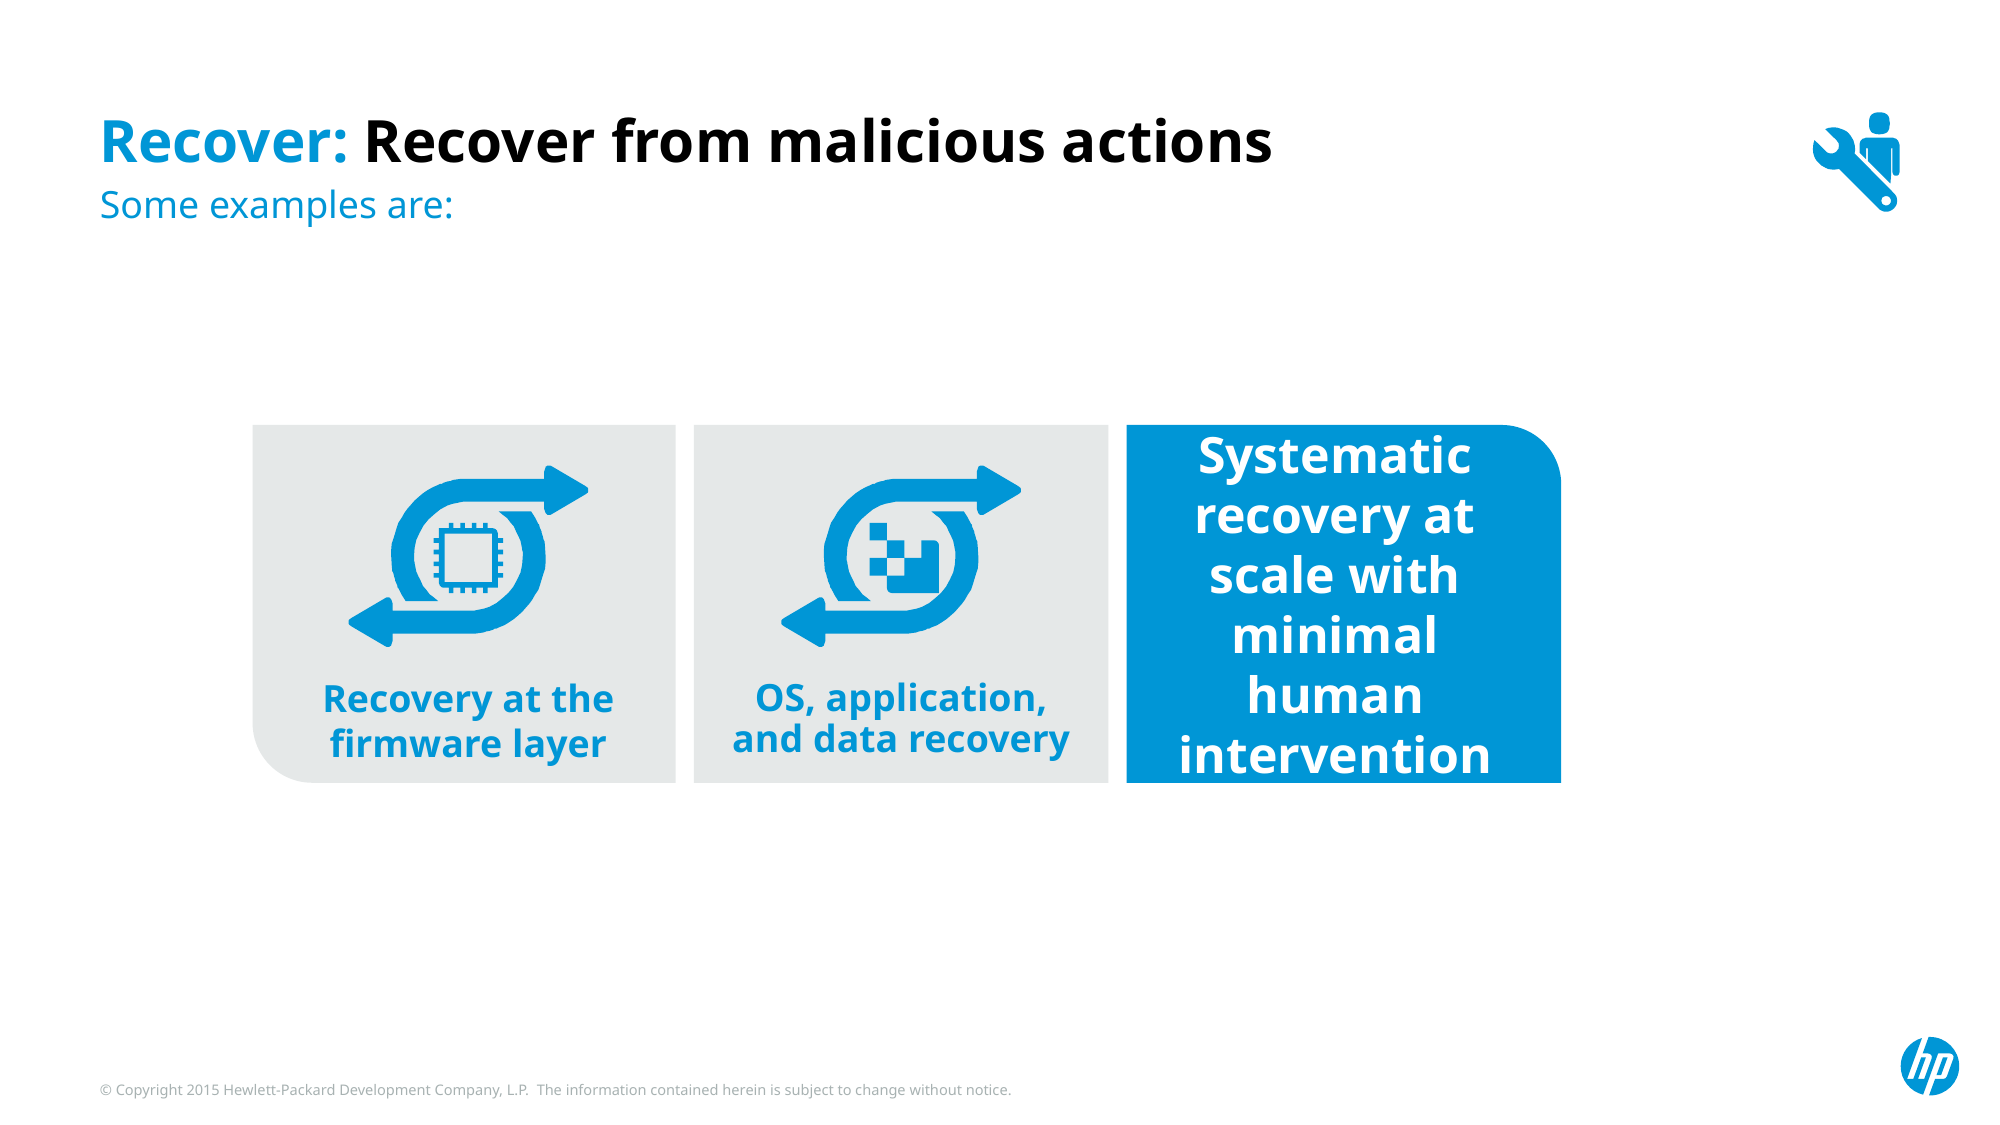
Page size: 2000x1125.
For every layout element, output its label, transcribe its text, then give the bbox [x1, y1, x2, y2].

list Some examples are: [99, 186, 1900, 229]
title Recover: Recover from malicious actions [99, 50, 1900, 175]
text_box Systematic recovery at scale with minimal human intervention [1126, 424, 1562, 783]
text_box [780, 465, 1022, 648]
text_box Recovery at the firmware layer [280, 675, 656, 734]
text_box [348, 465, 589, 648]
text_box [1812, 112, 1900, 212]
text_box OS, application, and data recovery [693, 424, 1109, 783]
text_box [252, 424, 676, 783]
